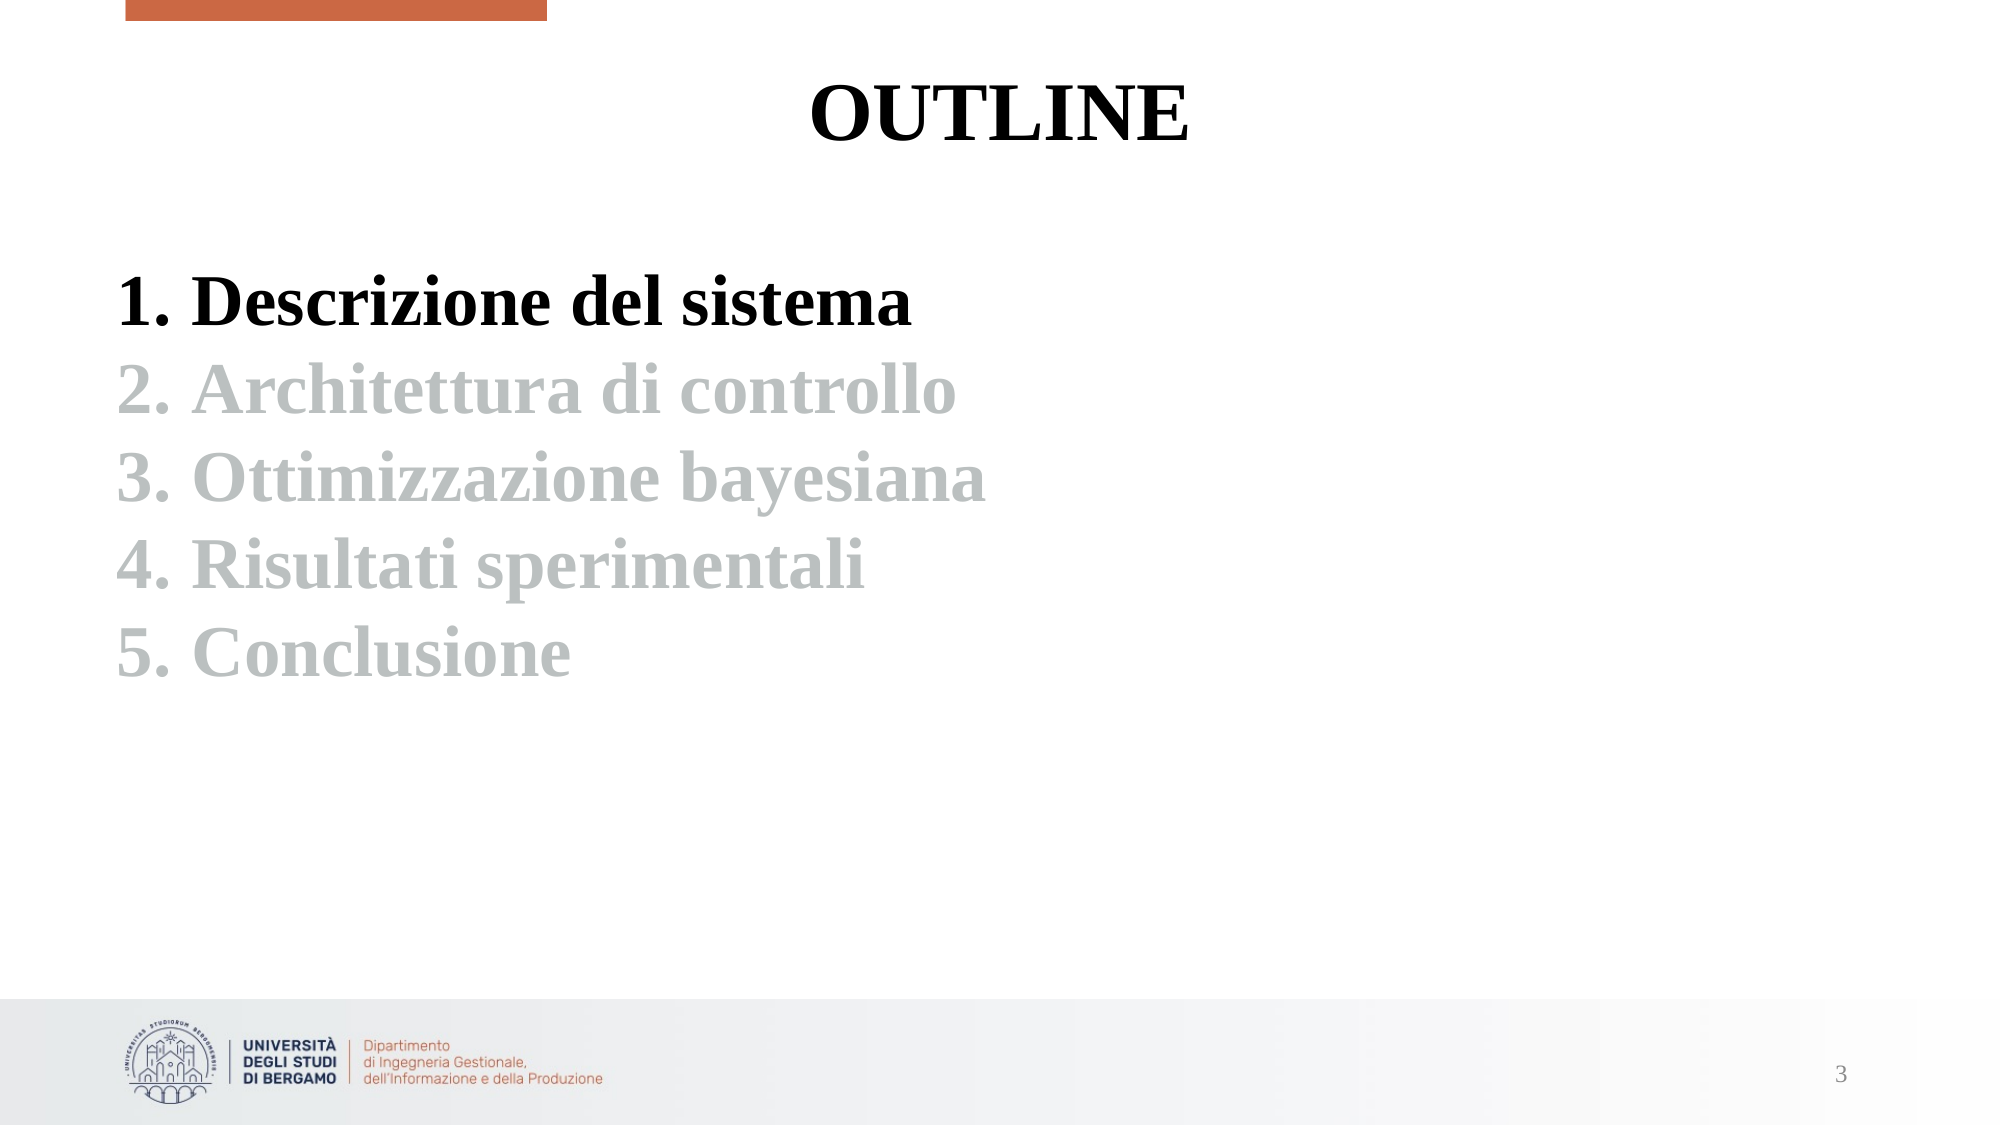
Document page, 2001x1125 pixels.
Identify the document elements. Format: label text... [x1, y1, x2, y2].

text_box Descrizione del sistema Architettura di controllo Ottimizzazione bayesiana Risultati sperimentali Conclusione [102, 245, 1898, 698]
text_box OUTLINE [0, 0, 2000, 165]
slide_number 3 [1412, 1042, 1863, 1103]
